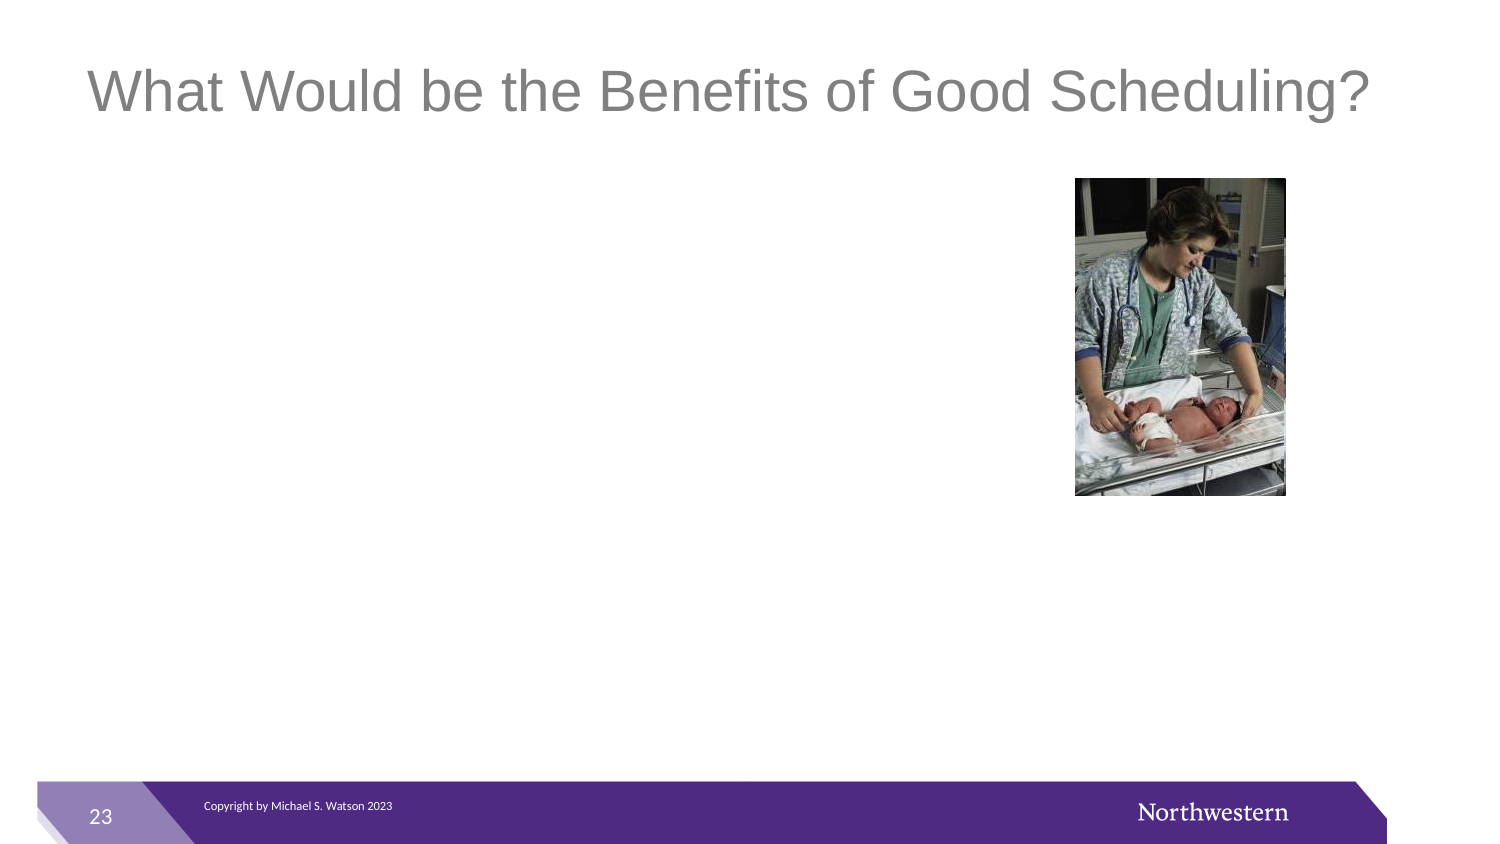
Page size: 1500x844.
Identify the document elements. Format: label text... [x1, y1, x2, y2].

picture [0, 0, 1499, 844]
title What Would be the Benefits of Good Scheduling? [55, 17, 1406, 158]
